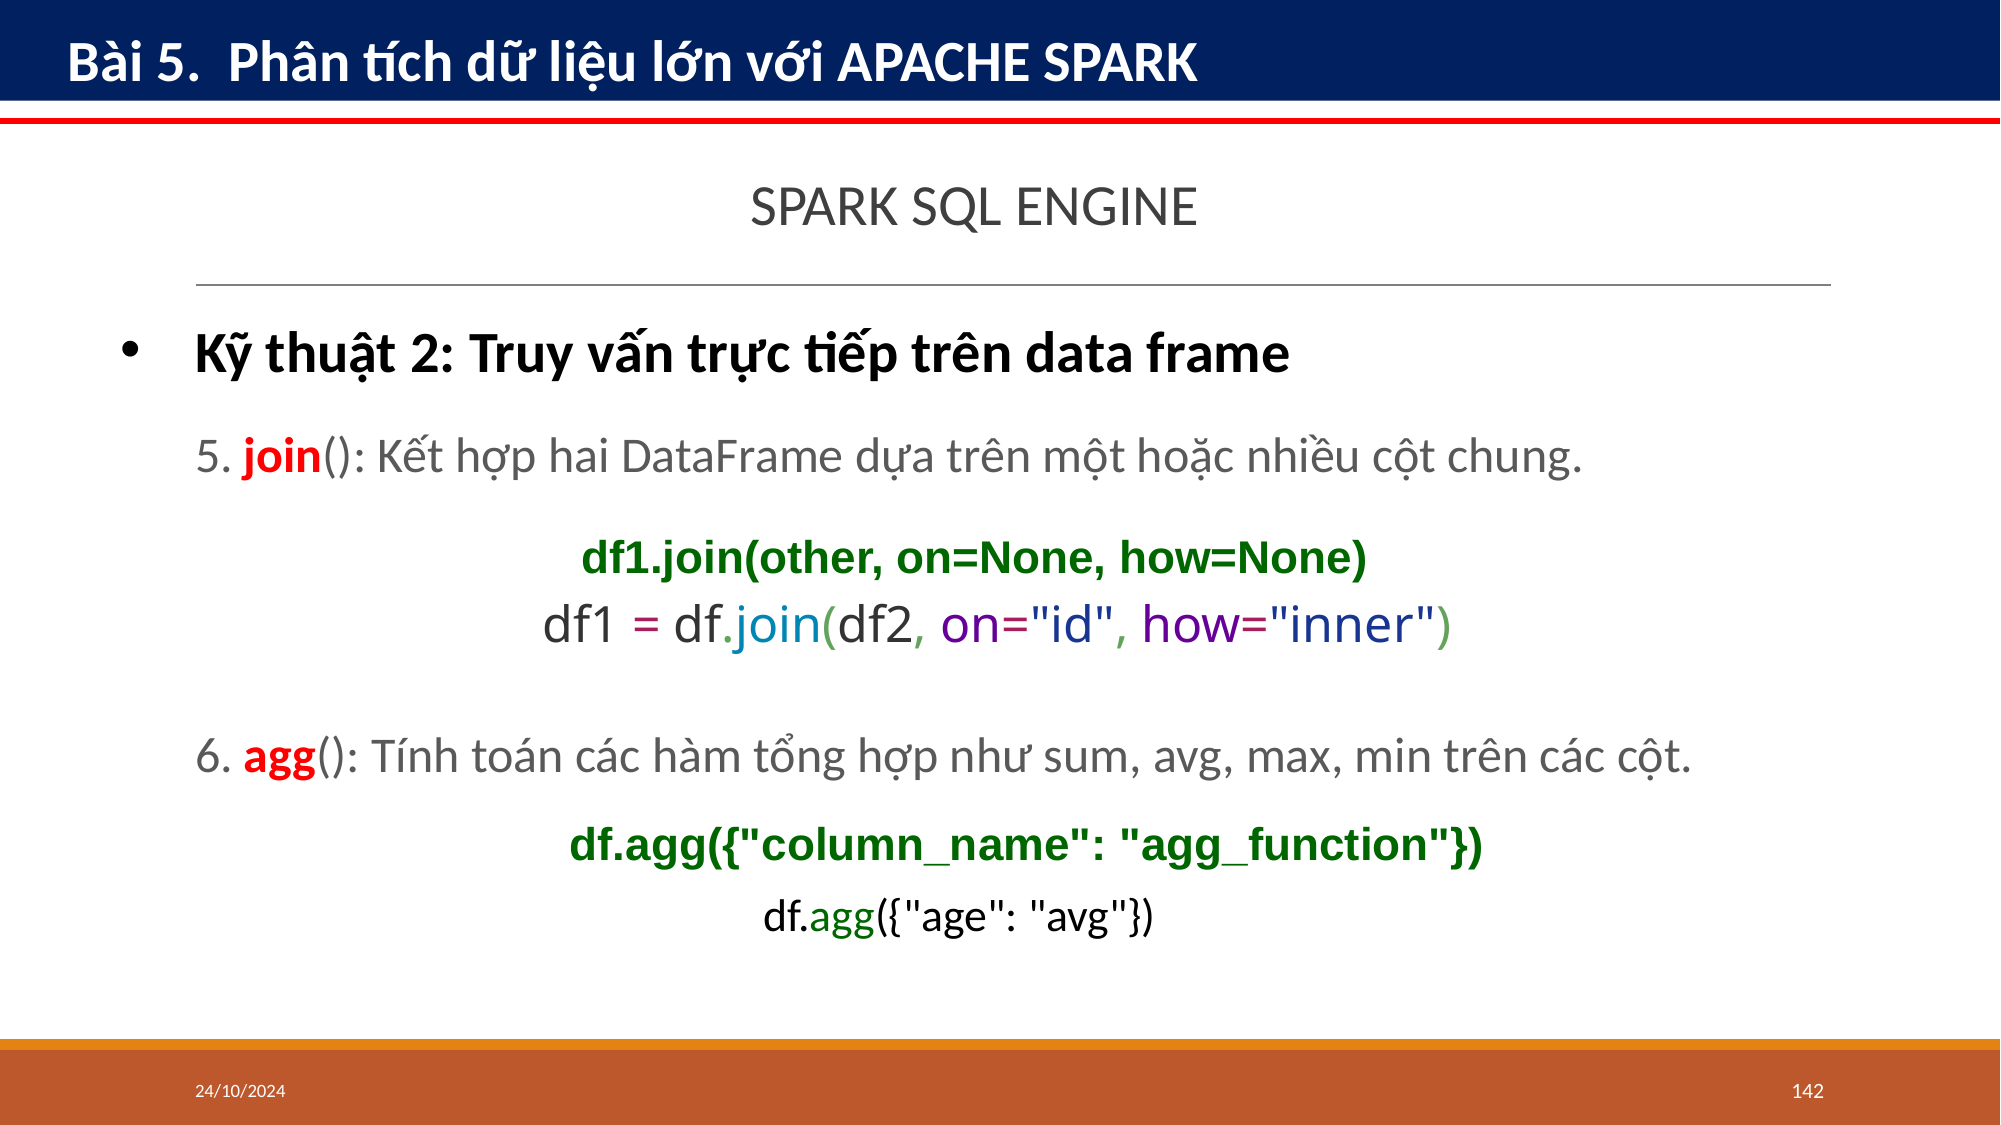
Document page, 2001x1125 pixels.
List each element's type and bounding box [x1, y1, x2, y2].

text_box [105, 306, 1355, 392]
text_box [554, 807, 1751, 948]
slide_number [180, 1059, 586, 1120]
text_box [459, 141, 1490, 245]
text_box [179, 714, 1902, 790]
slide_number [1624, 1059, 1840, 1120]
text_box [0, 0, 2000, 101]
text_box [180, 415, 1931, 491]
text_box [527, 519, 1931, 660]
